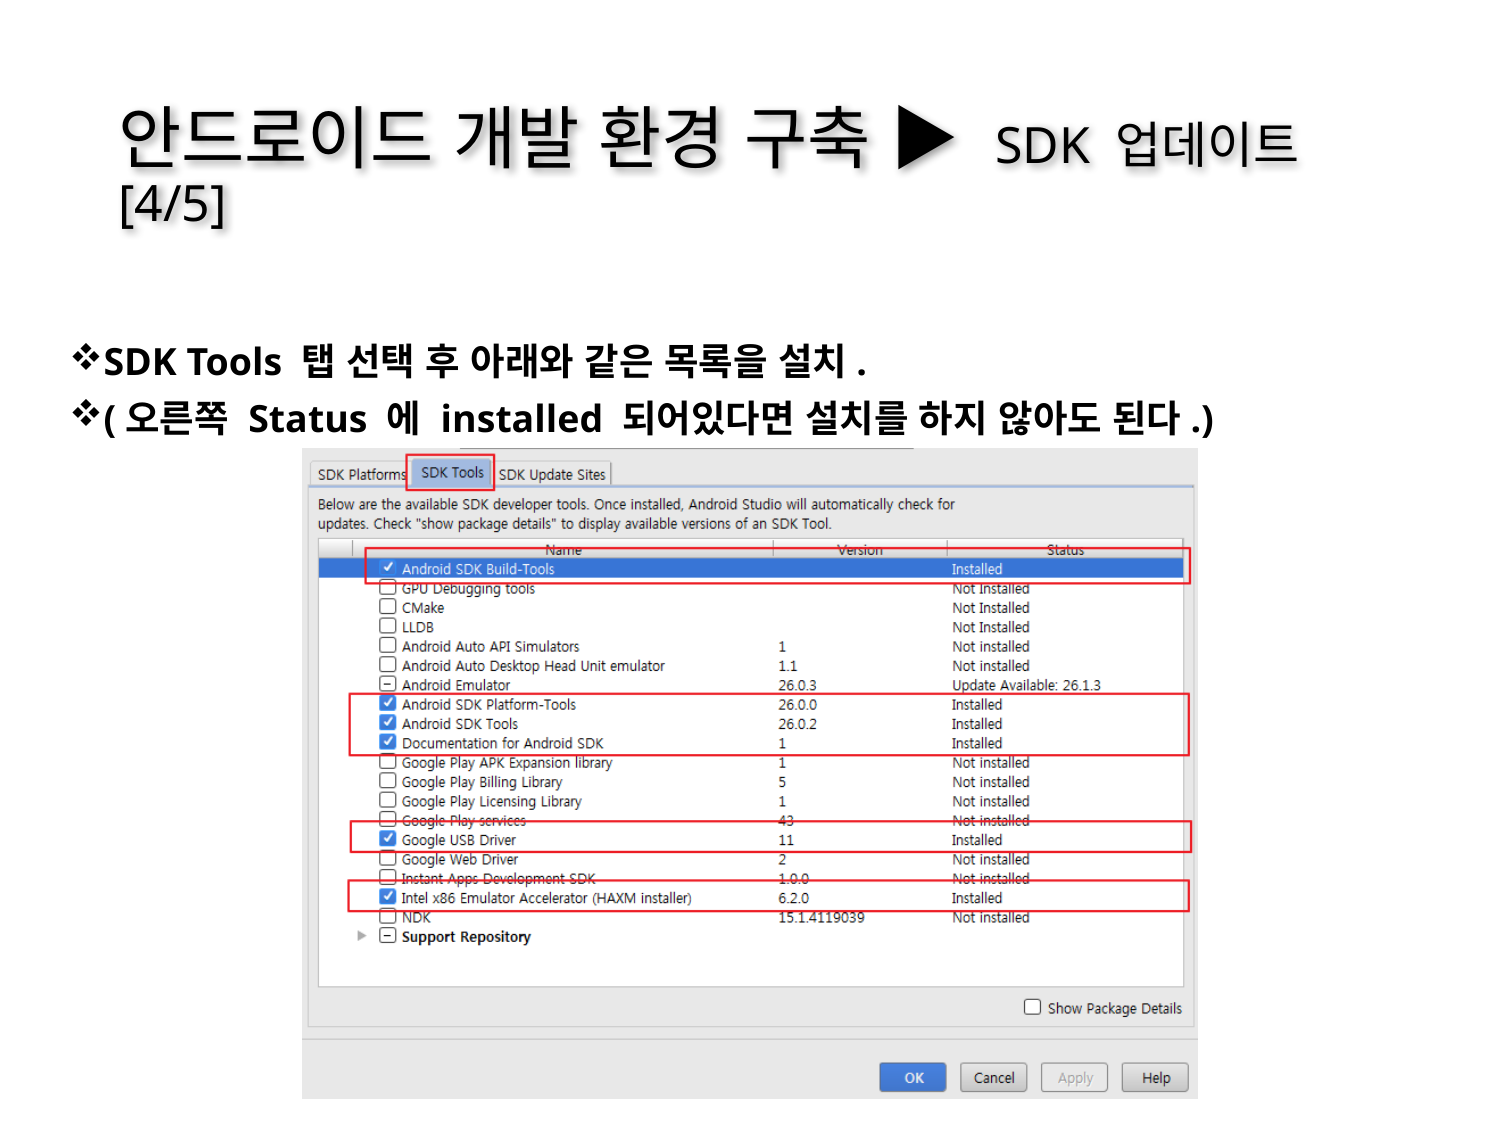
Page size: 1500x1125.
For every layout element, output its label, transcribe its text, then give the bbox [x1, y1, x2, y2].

picture [302, 448, 1198, 1099]
title 안드로이드 개발 환경 구축 ▶ SDK 업데이트[4/5] [103, 59, 1397, 278]
list SDK Tools 탭 선택 후 아래와 같은 목록을 설치. (오른쪽 Status 에 installed 되어있다면 설치를 하지 않아도 된다.) [54, 336, 1500, 1050]
